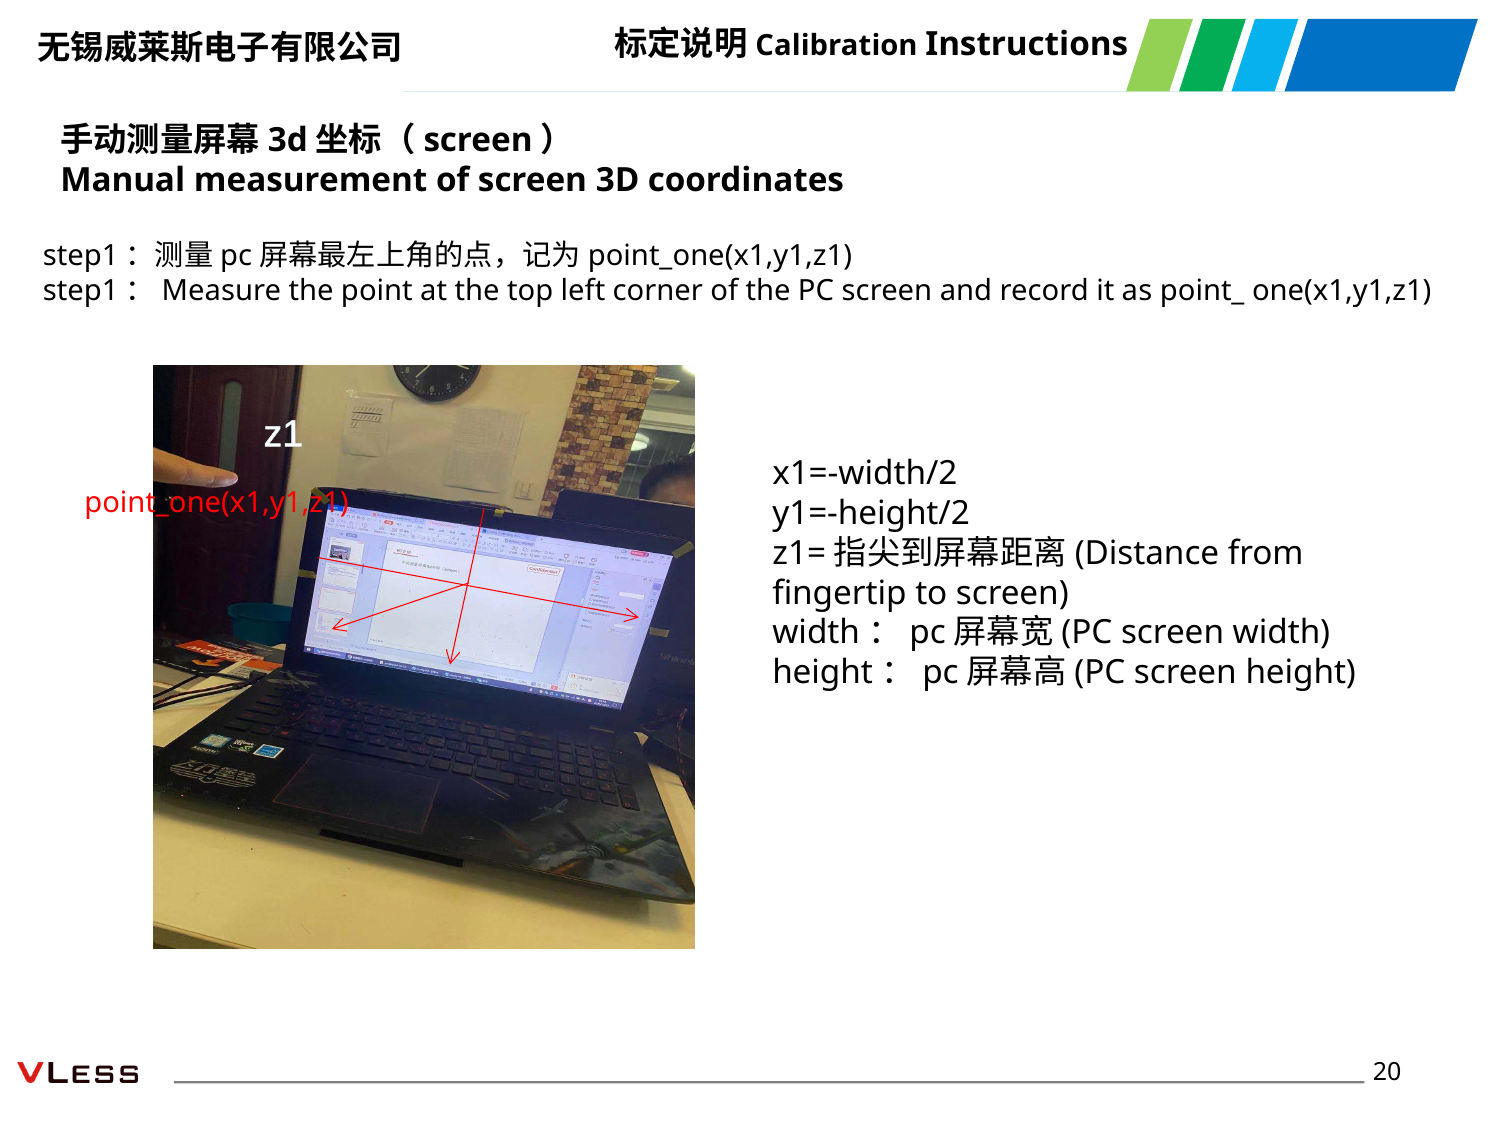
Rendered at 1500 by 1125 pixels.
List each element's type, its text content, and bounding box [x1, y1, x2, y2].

text_box step1：测量pc屏幕最左上角的点，记为point_one(x1,y1,z1) step1：Measure the point at the top left corner of the PC screen and record it as point_ one(x1,y1,z1) [28, 228, 1472, 349]
text_box 标定说明Calibration Instructions [576, 14, 1221, 70]
picture [17, 1062, 138, 1083]
text_box 手动测量屏幕3d坐标（screen） Manual measurement of screen 3D coordinates [45, 110, 1337, 228]
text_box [66, 365, 695, 949]
text_box x1=-width/2 y1=-height/2 z1=指尖到屏幕距离(Distance from fingertip to screen) width：pc屏幕宽(PC screen width) height：pc屏幕高(PC screen height) [757, 443, 1391, 738]
